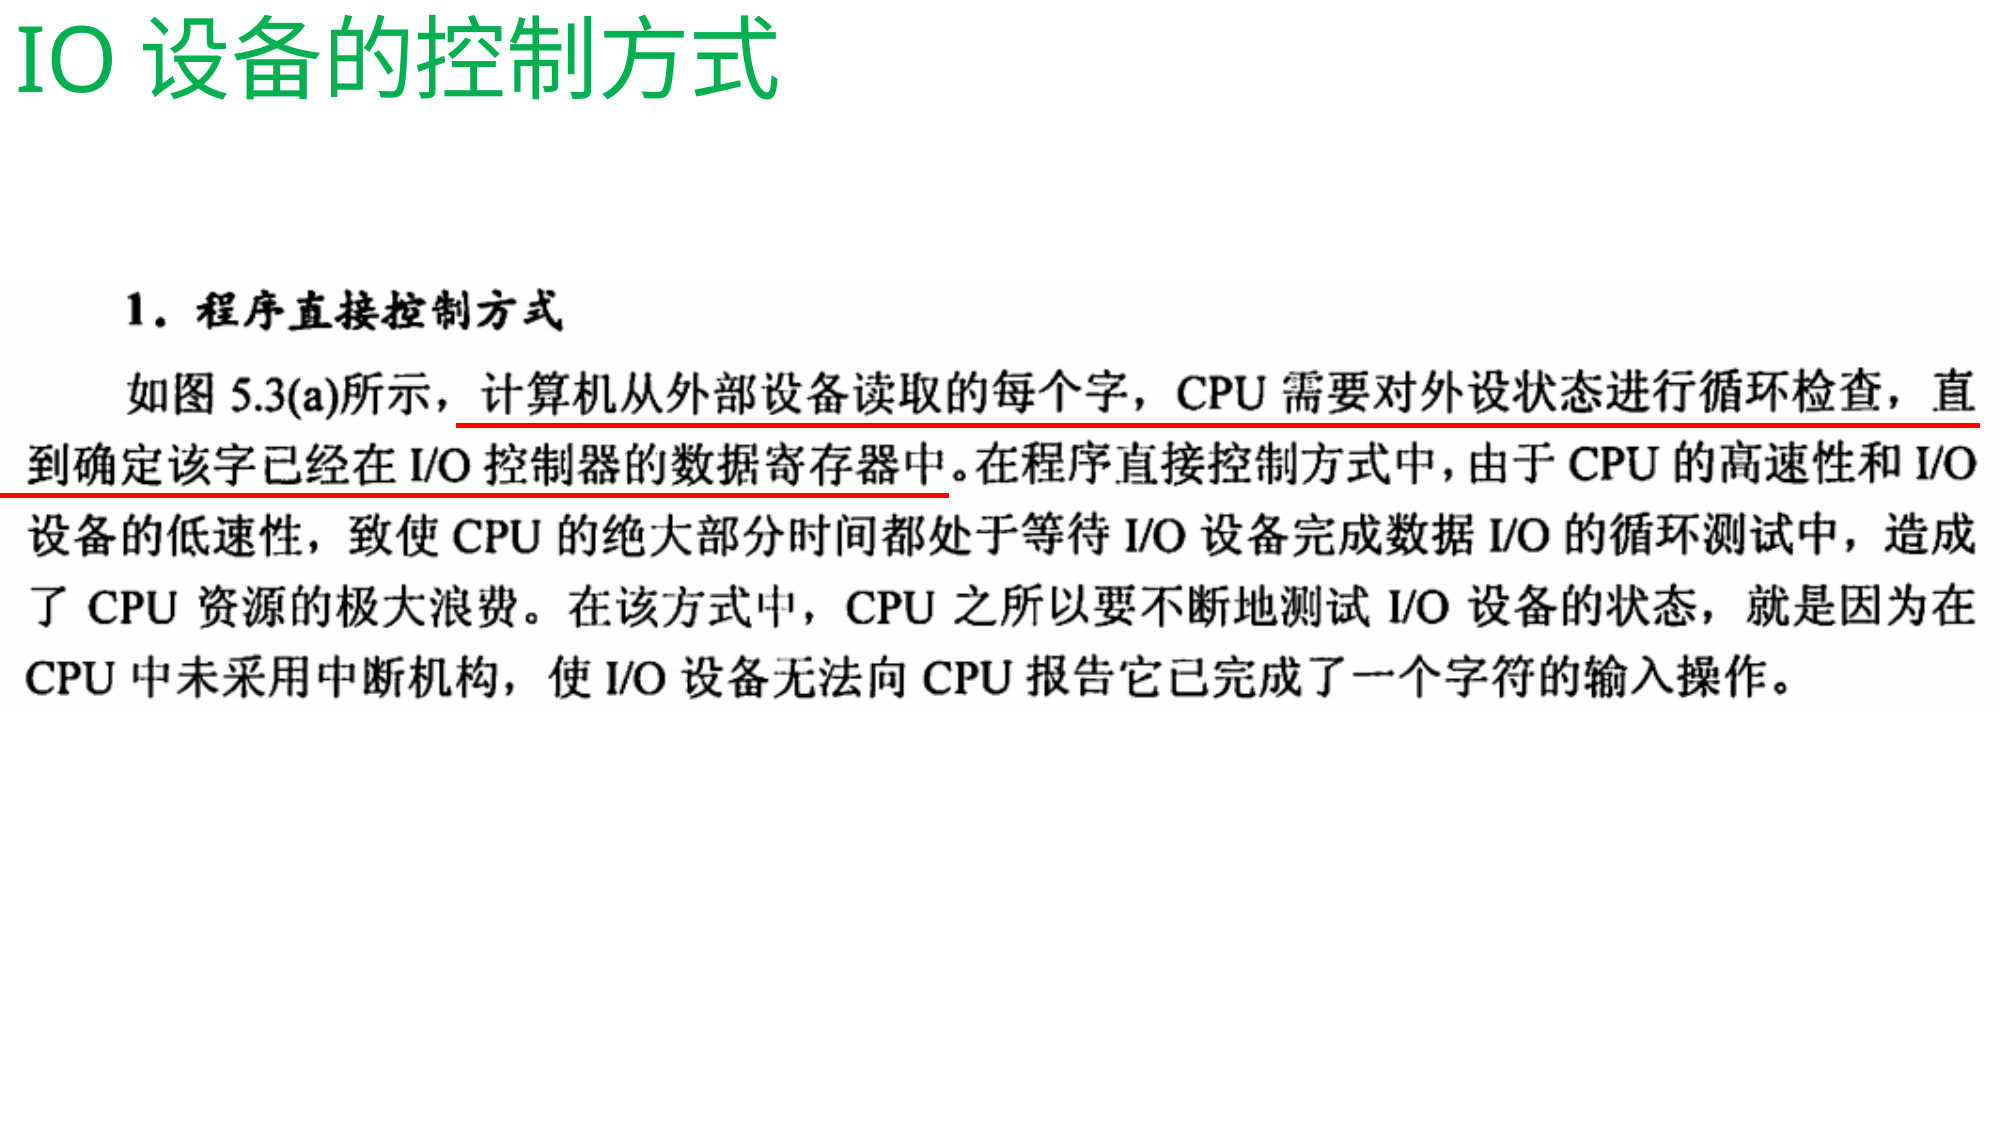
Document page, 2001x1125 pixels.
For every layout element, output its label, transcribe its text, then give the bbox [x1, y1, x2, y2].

picture [0, 285, 2000, 711]
title IO设备的控制方式 [0, 0, 1725, 126]
